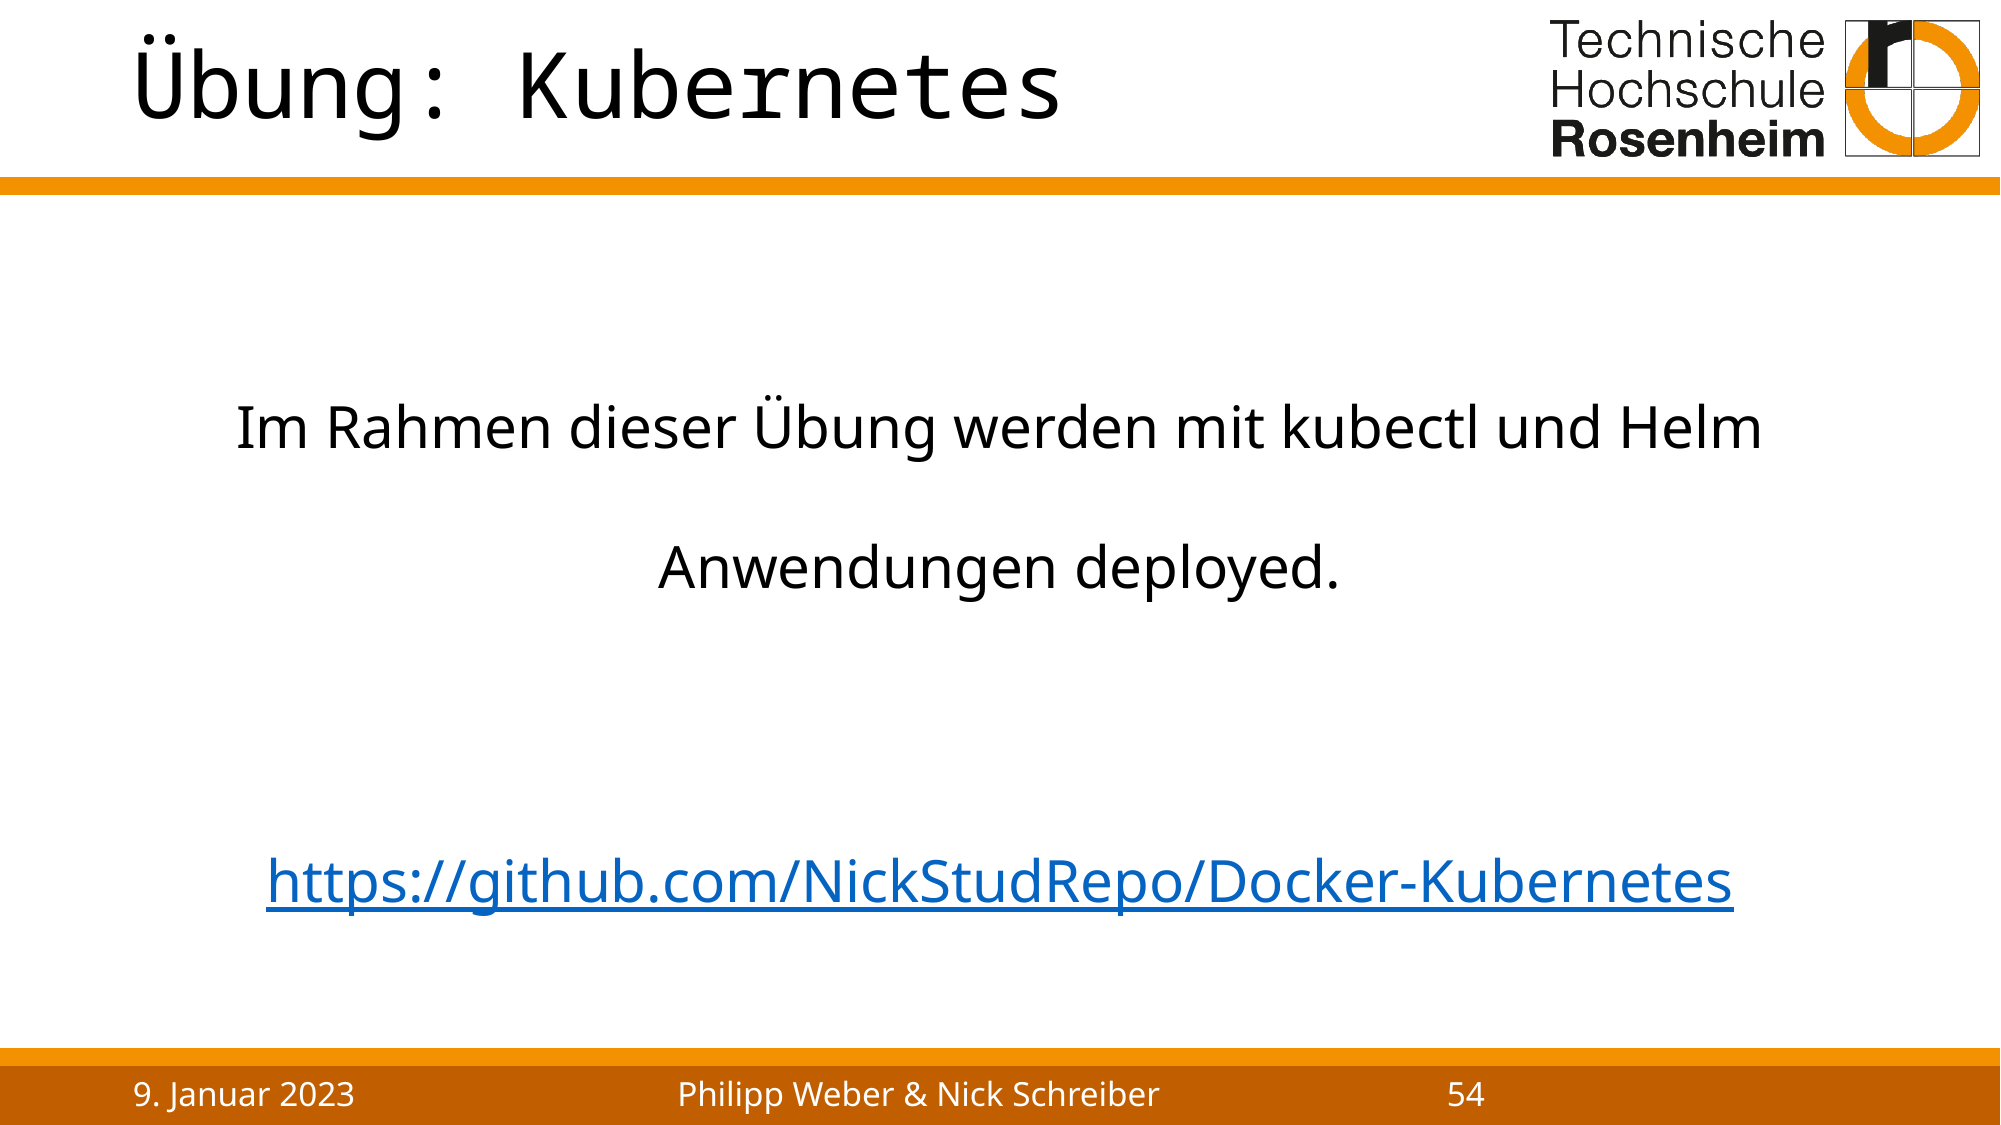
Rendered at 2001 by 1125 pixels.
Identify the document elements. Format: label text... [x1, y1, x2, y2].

slide_number 54 [1432, 1065, 1883, 1125]
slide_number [118, 1065, 569, 1125]
picture [1550, 20, 1980, 157]
list Im Rahmen dieser Übung werden mit kubectl und Helm Anwendungen deployed. https://github.com/NickStudRepo/Docker-Kubernetes [118, 312, 1883, 931]
footer Philipp Weber & Nick Schreiber [662, 1065, 1338, 1125]
title Übung: Kubernetes [118, 0, 1530, 178]
